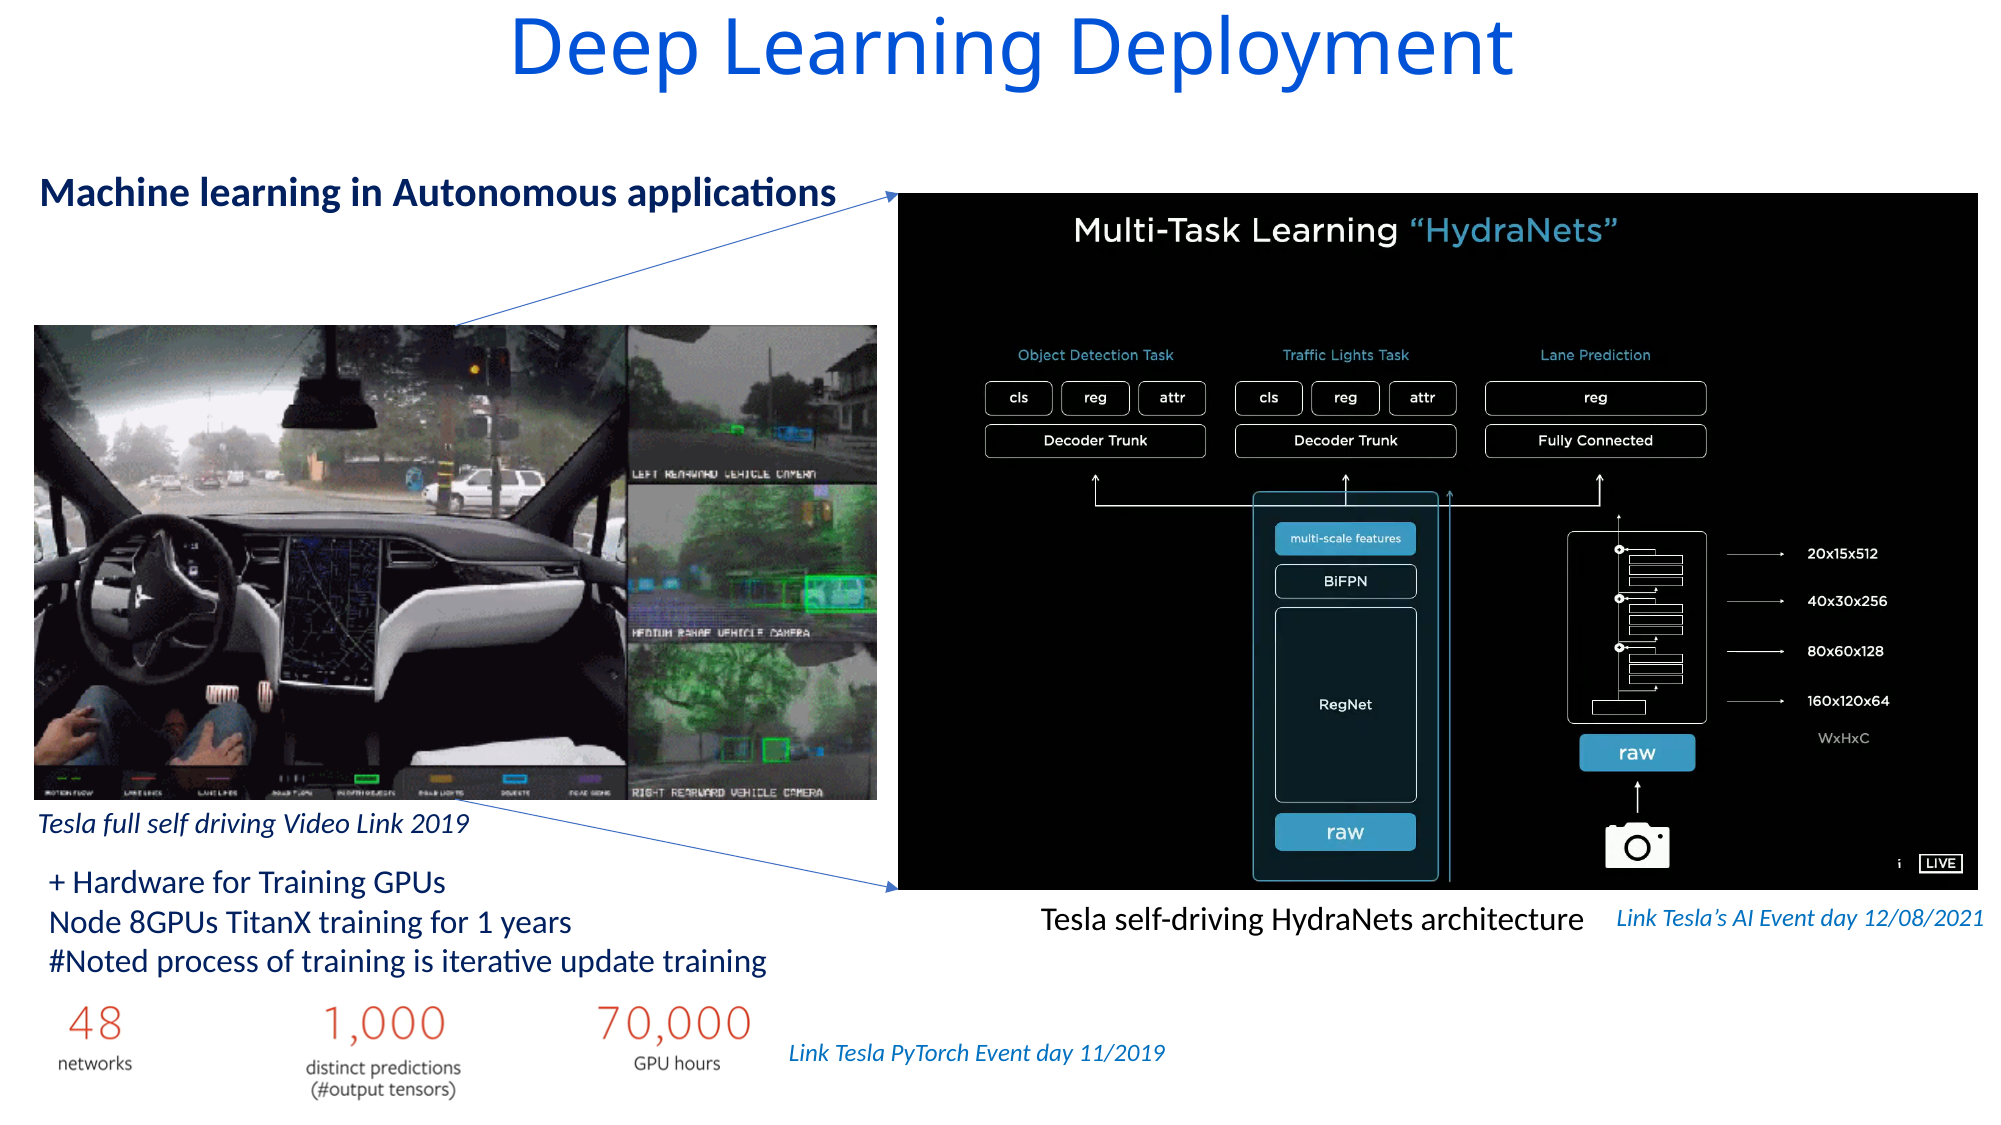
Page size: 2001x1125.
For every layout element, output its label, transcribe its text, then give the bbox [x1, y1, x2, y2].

text_box + Hardware for Training GPUs Node 8GPUs TitanX training for 1 years #Noted process of training is iterative update training [34, 852, 804, 1027]
text_box Tesla full self driving Video Link 2019 [22, 796, 454, 847]
title Deep Learning Deployment [149, 0, 1875, 100]
text_box Link Tesla’s AI Event day 12/08/2021 [1875, 894, 2000, 939]
picture [16, 985, 758, 1125]
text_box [454, 193, 899, 326]
picture [33, 325, 877, 800]
text_box Tesla self-driving HydraNets architecture [1026, 890, 1875, 944]
text_box Link Tesla PyTorch Event day 11/2019 [774, 1029, 1427, 1074]
text_box Machine learning in Autonomous applications [24, 156, 890, 222]
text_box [454, 799, 899, 890]
picture [898, 193, 1978, 890]
